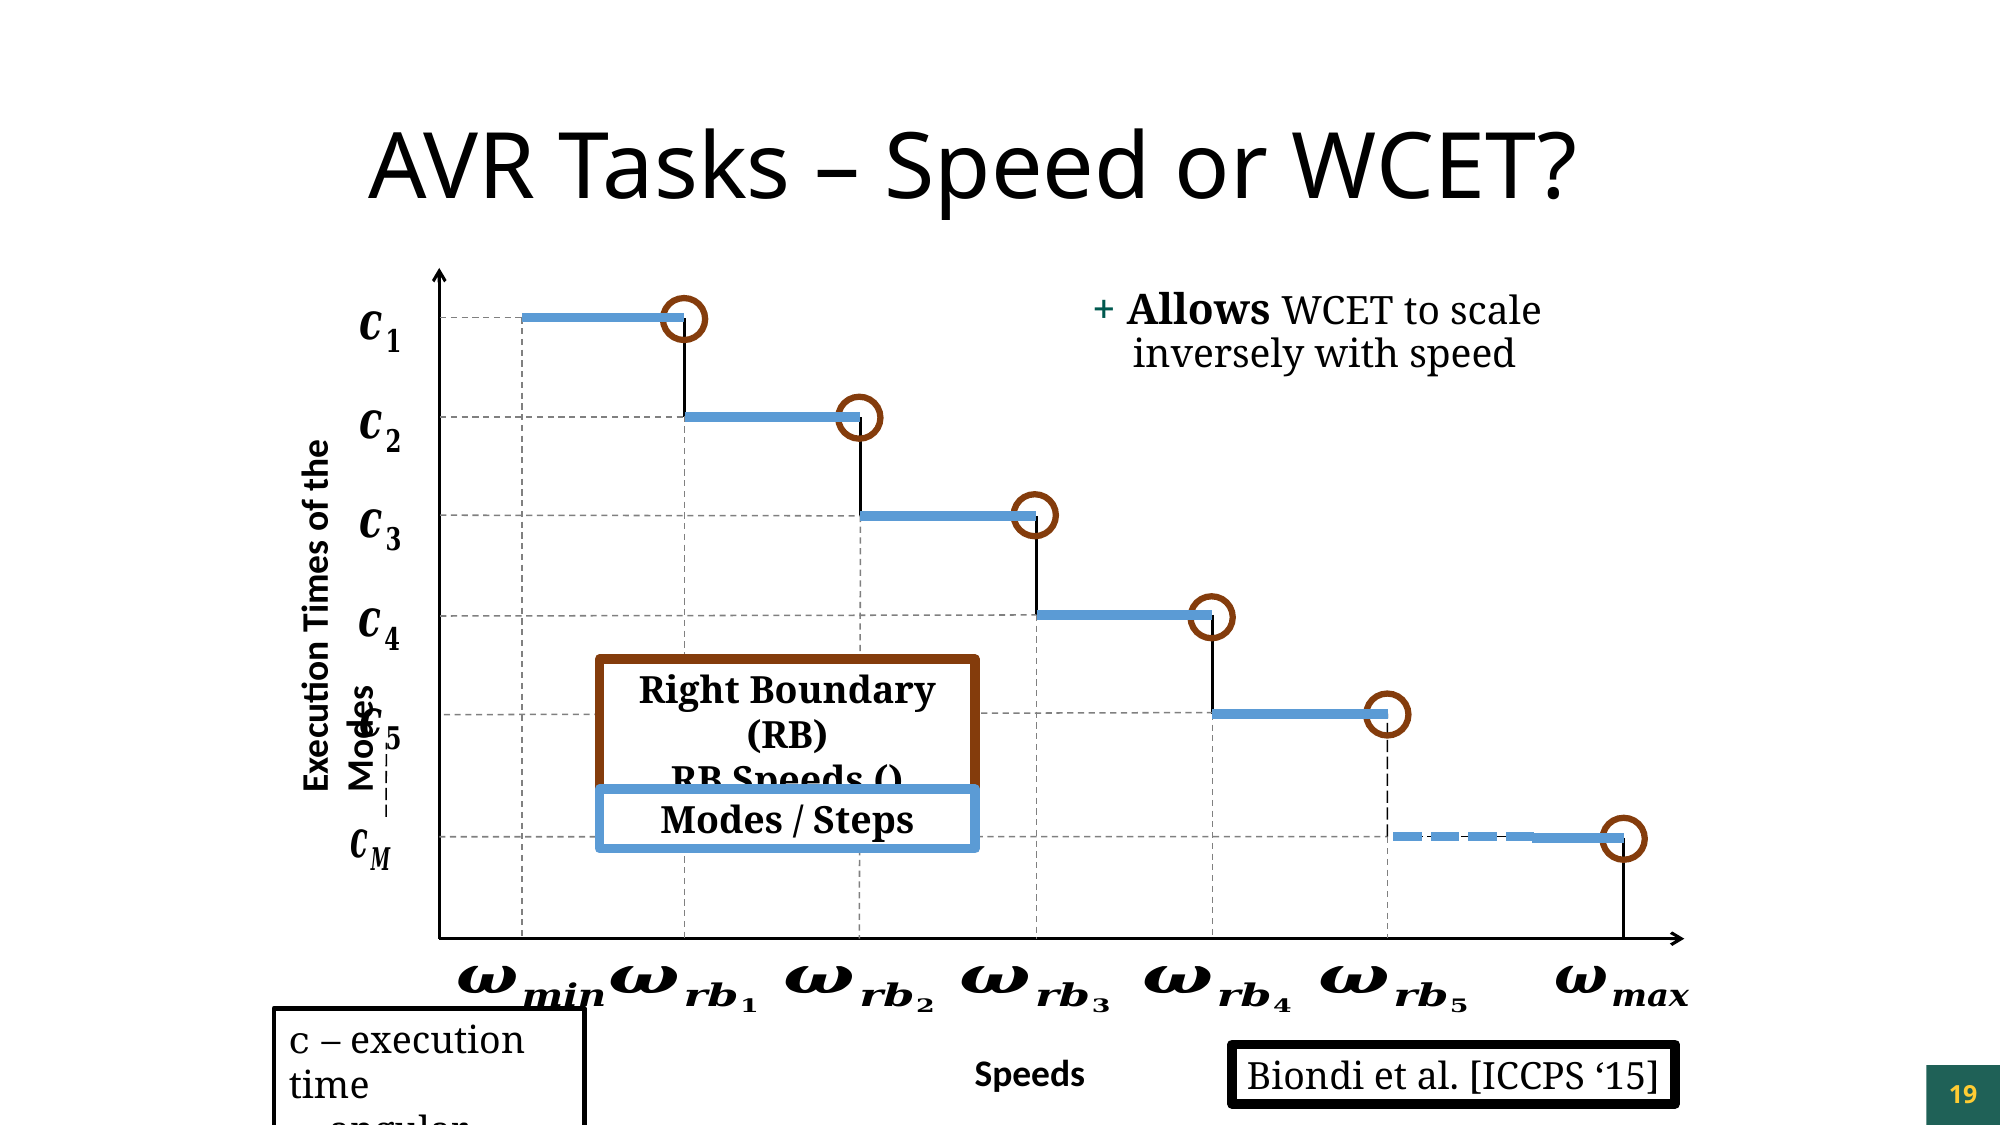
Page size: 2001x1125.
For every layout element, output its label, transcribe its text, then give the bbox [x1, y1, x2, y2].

text_box + Allows WCET to scale inversely with speed ? How can we calculate worst-case demand? [1077, 278, 1653, 486]
text_box Speeds [959, 1041, 1182, 1102]
text_box Execution Times of the Modes [283, 317, 359, 808]
text_box Biondi et al. [ICCPS ‘15] [1232, 1044, 1676, 1105]
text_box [662, 297, 1645, 860]
text_box Modes / Steps [599, 838, 662, 849]
title AVR Tasks – Speed or WCET? [353, 59, 1647, 278]
slide_number 19 [1926, 1065, 2000, 1125]
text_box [521, 317, 1624, 838]
